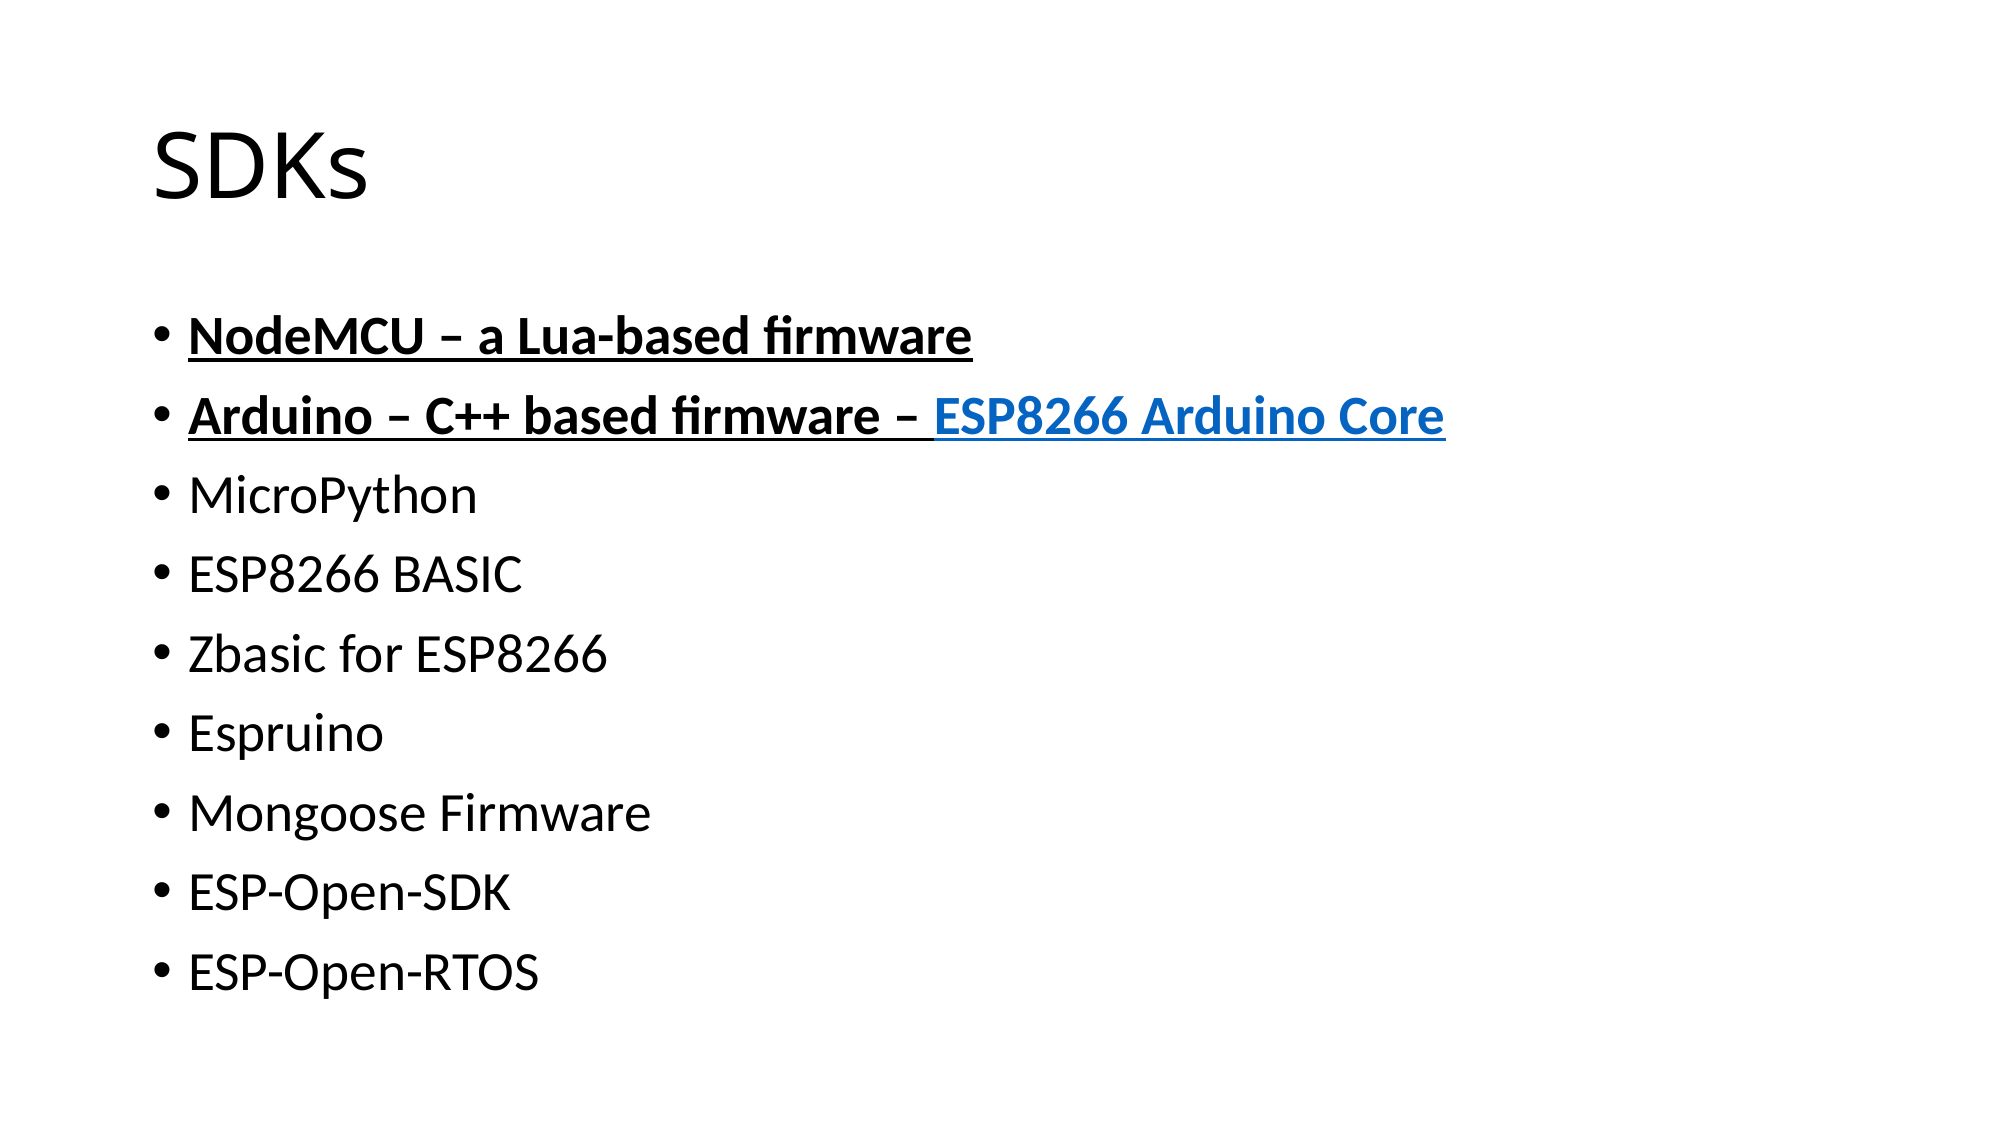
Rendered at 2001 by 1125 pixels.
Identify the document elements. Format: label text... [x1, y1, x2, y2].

list NodeMCU – a Lua-based firmware Arduino – C++ based firmware – ESP8266 Arduino Core MicroPython ESP8266 BASIC Zbasic for ESP8266 Espruino Mongoose Firmware ESP-Open-SDK ESP-Open-RTOS [137, 299, 1863, 1014]
title SDKs [137, 59, 1863, 278]
